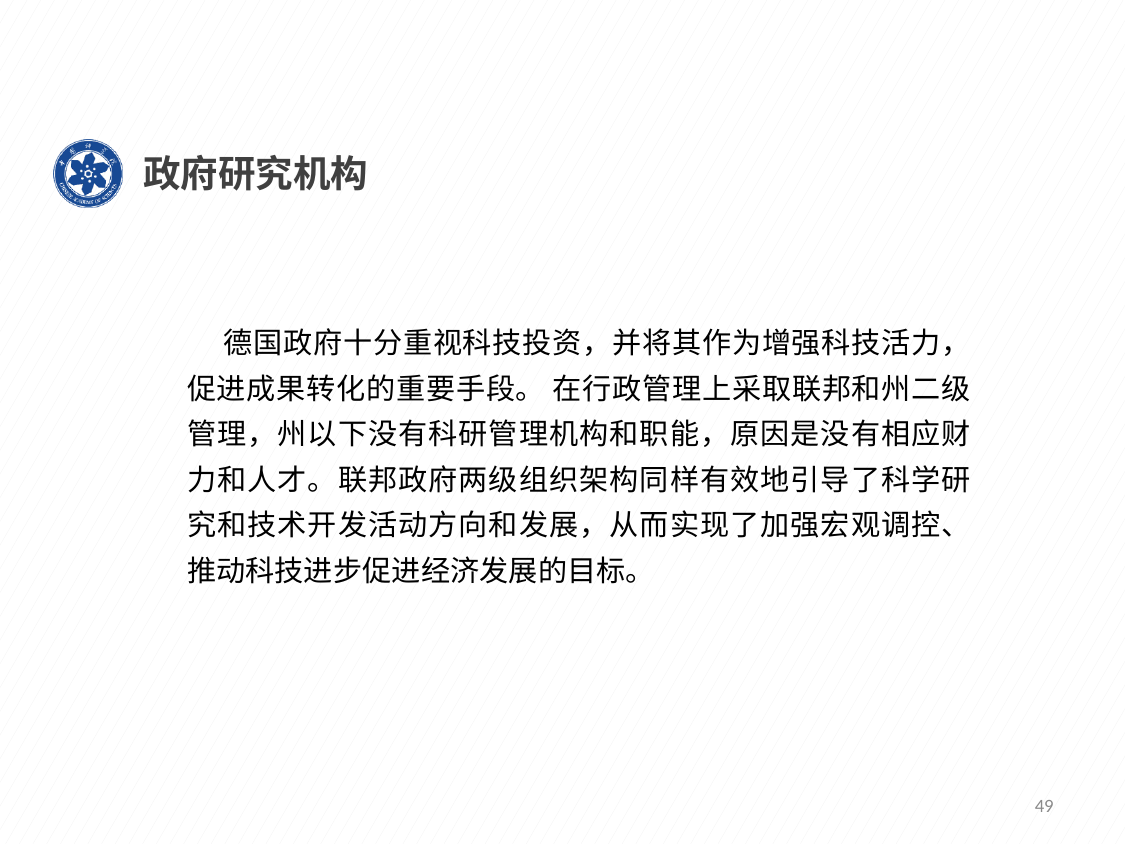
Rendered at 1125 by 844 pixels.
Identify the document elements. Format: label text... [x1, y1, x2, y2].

slide_number 49 [806, 782, 1069, 827]
text_box 德国政府十分重视科技投资，并将其作为增强科技活力，促进成果转化的重要手段。 在行政管理上采取联邦和州二级管理，州以下没有科研管理机构和职能，原因是没有相应财力和人才。联邦政府两级组织架构同样有效地引导了科学研究和技术开发活动方向和发展，从而实现了加强宏观调控、推动科技进步促进经济发展的目标。 [172, 307, 986, 595]
picture [53, 138, 123, 208]
text_box 政府研究机构 [132, 152, 574, 192]
